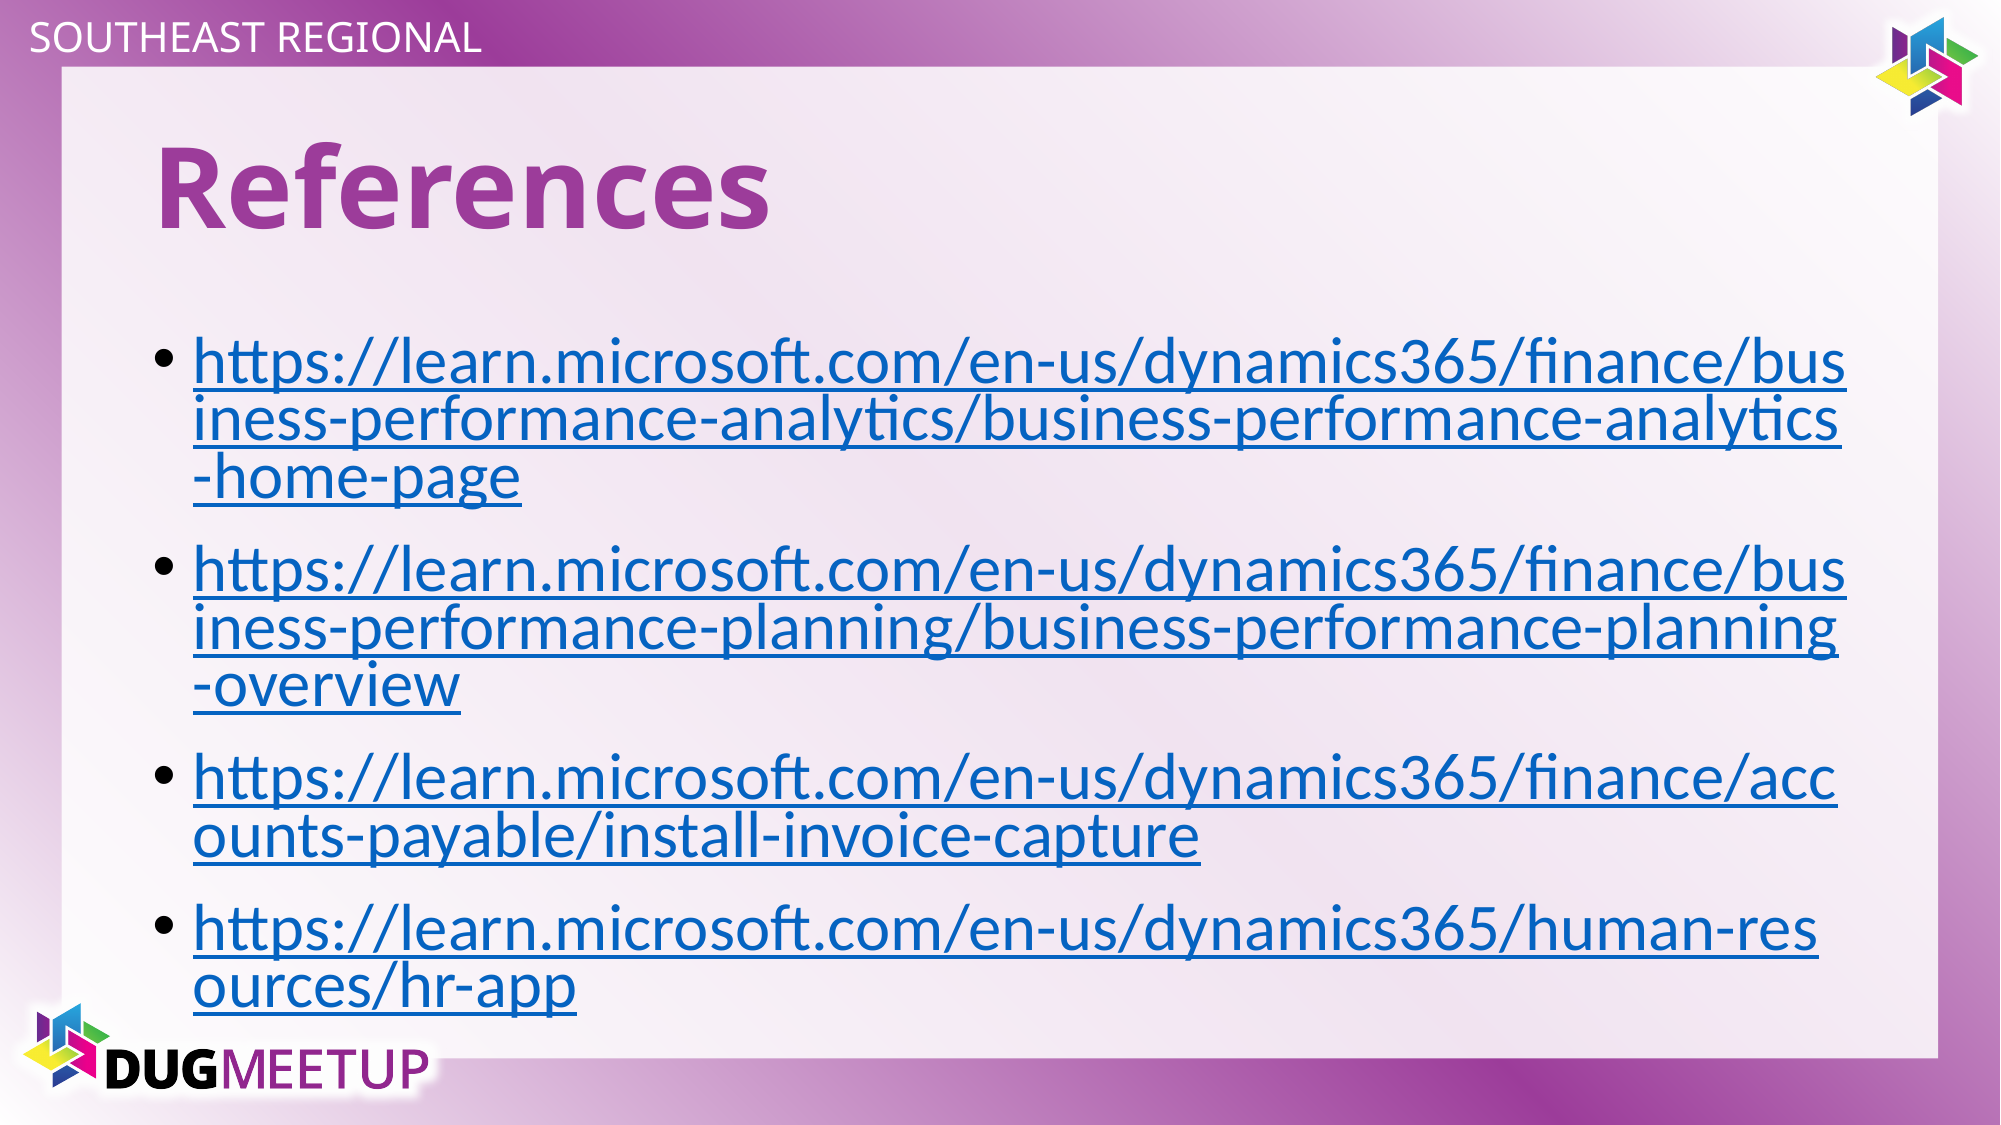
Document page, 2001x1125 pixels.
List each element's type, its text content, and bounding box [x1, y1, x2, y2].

picture [21, 1001, 437, 1093]
picture [1875, 17, 1979, 116]
title References [137, 83, 1863, 302]
list https://learn.microsoft.com/en-us/dynamics365/finance/business-performance-analytics/business-performance-analytics-home-page https://learn.microsoft.com/en-us/dynamics365/finance/business-performance-planning/business-performance-planning-overview https://learn.microsoft.com/en-us/dynamics365/finance/accounts-payable/install-invoice-capture https://learn.microsoft.com/en-us/dynamics365/human-resources/hr-app [137, 318, 1863, 1032]
